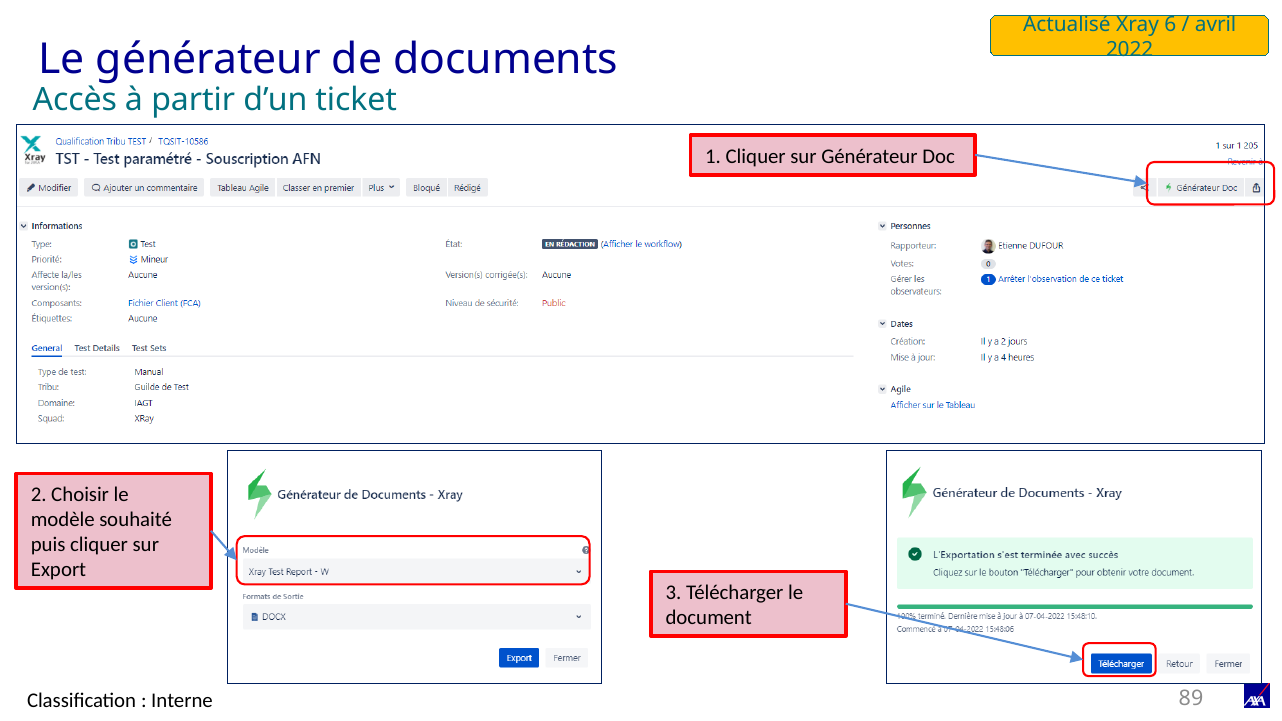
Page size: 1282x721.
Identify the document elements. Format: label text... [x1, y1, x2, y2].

text_box Le générateur de documents [38, 33, 1243, 81]
picture [227, 450, 602, 684]
text_box Actualisé Xray 6 / avril 2022 [990, 15, 1269, 56]
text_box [845, 603, 1084, 660]
picture [885, 450, 1270, 708]
text_box [1269, 160, 1277, 207]
slide_number 89 [919, 693, 1219, 714]
list Accès à partir d’un ticket [32, 77, 1269, 118]
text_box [210, 531, 237, 561]
picture [15, 124, 1265, 444]
text_box 2. Choisir le modèle souhaité puis cliquer sur Export [16, 473, 211, 589]
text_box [974, 154, 1148, 184]
text_box 3. Télécharger le document [650, 571, 846, 637]
